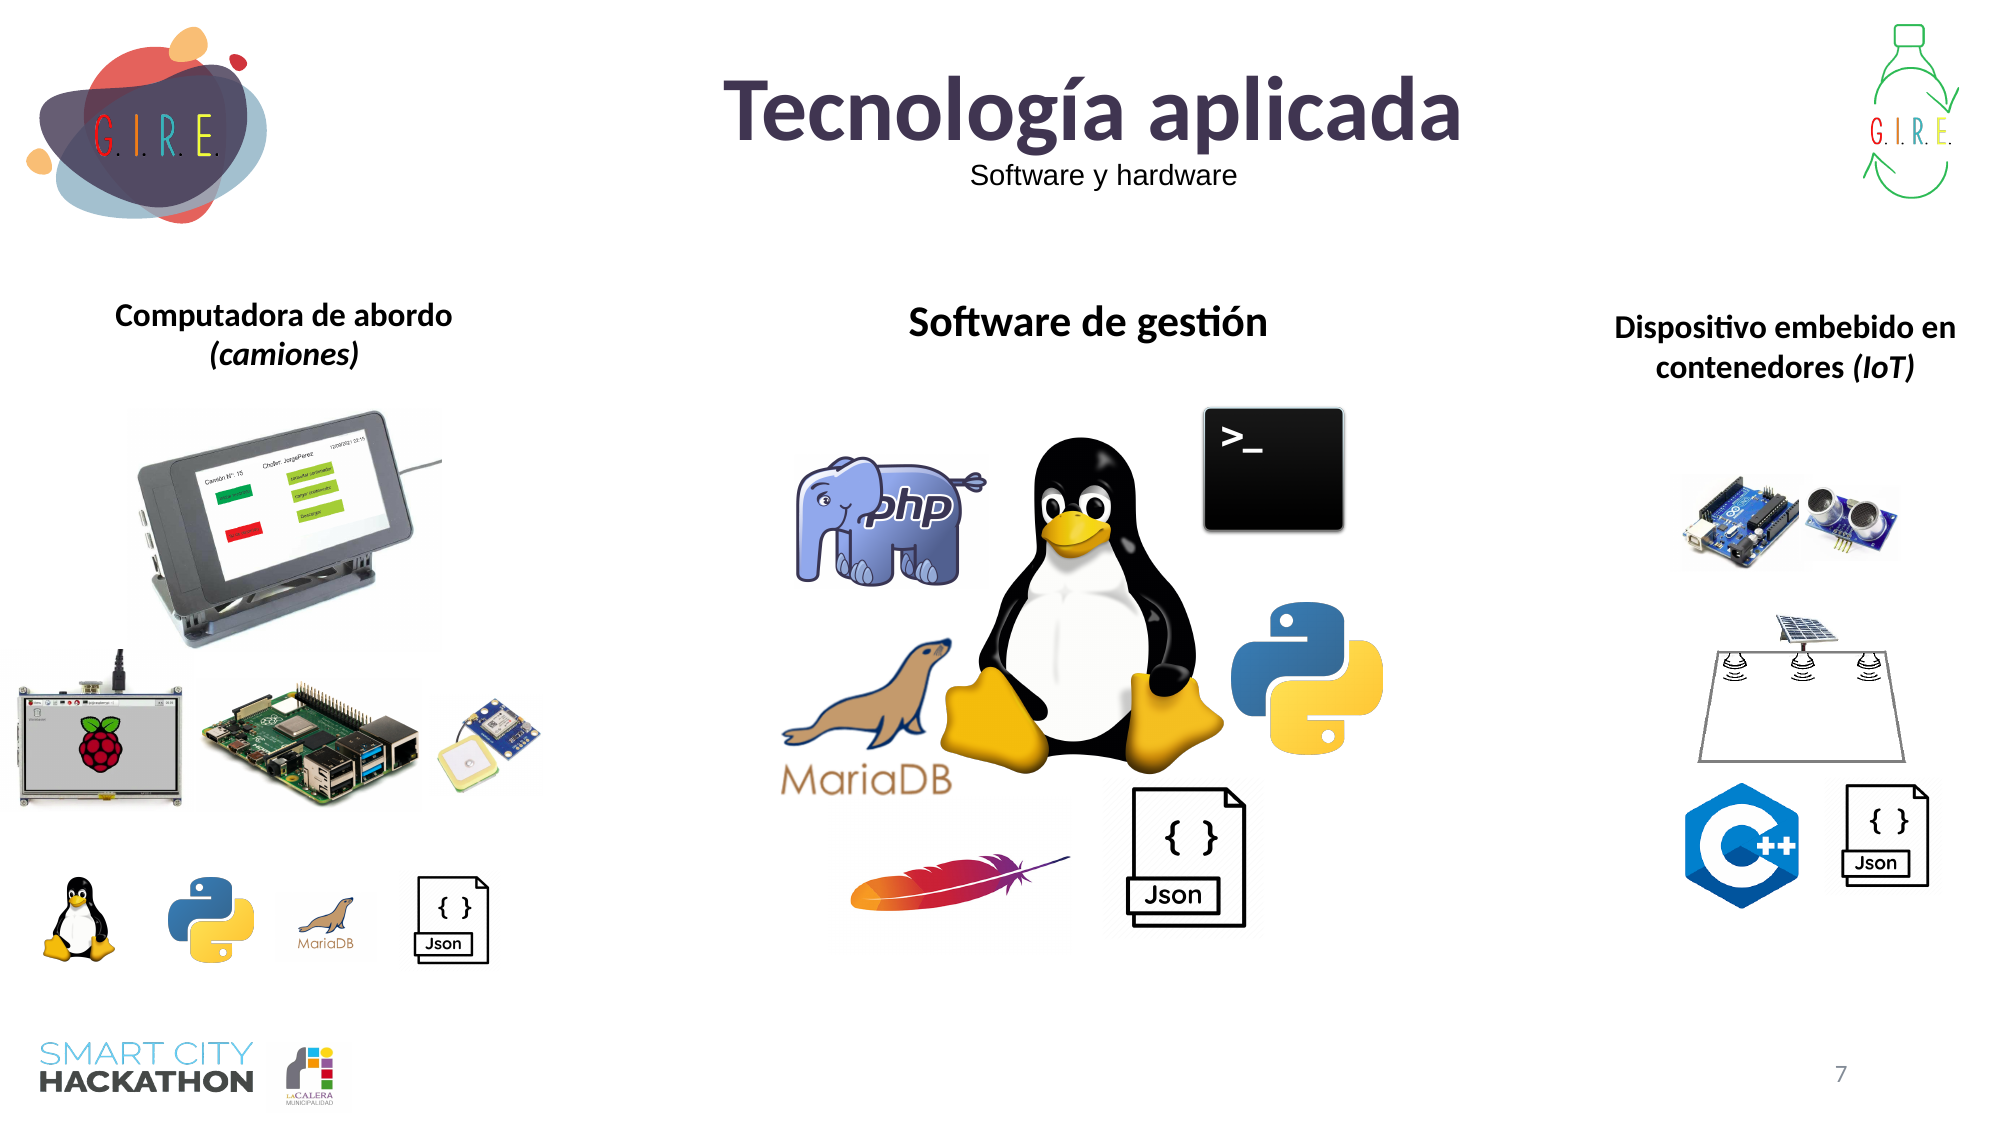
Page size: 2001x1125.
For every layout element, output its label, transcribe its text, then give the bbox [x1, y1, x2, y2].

picture [1823, 776, 1943, 896]
picture [711, 389, 1406, 956]
picture [429, 694, 543, 797]
title Tecnología aplicada [299, 49, 1781, 168]
text_box Software y hardware [378, 153, 1781, 217]
picture [398, 869, 501, 972]
picture [1786, 0, 2000, 242]
slide_number 7 [1412, 1042, 1863, 1103]
picture [59, 38, 254, 233]
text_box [25, 26, 268, 224]
text_box Software de gestión [794, 277, 1383, 408]
text_box Dispositivo embebido en contenedores (IoT) [1571, 289, 2000, 435]
picture [0, 869, 378, 1125]
picture [1670, 474, 1902, 572]
picture [0, 407, 442, 812]
picture [196, 678, 422, 812]
picture [1691, 612, 1913, 766]
text_box Computadora de abordo (camiones) [70, 277, 499, 423]
picture [1670, 773, 1813, 917]
